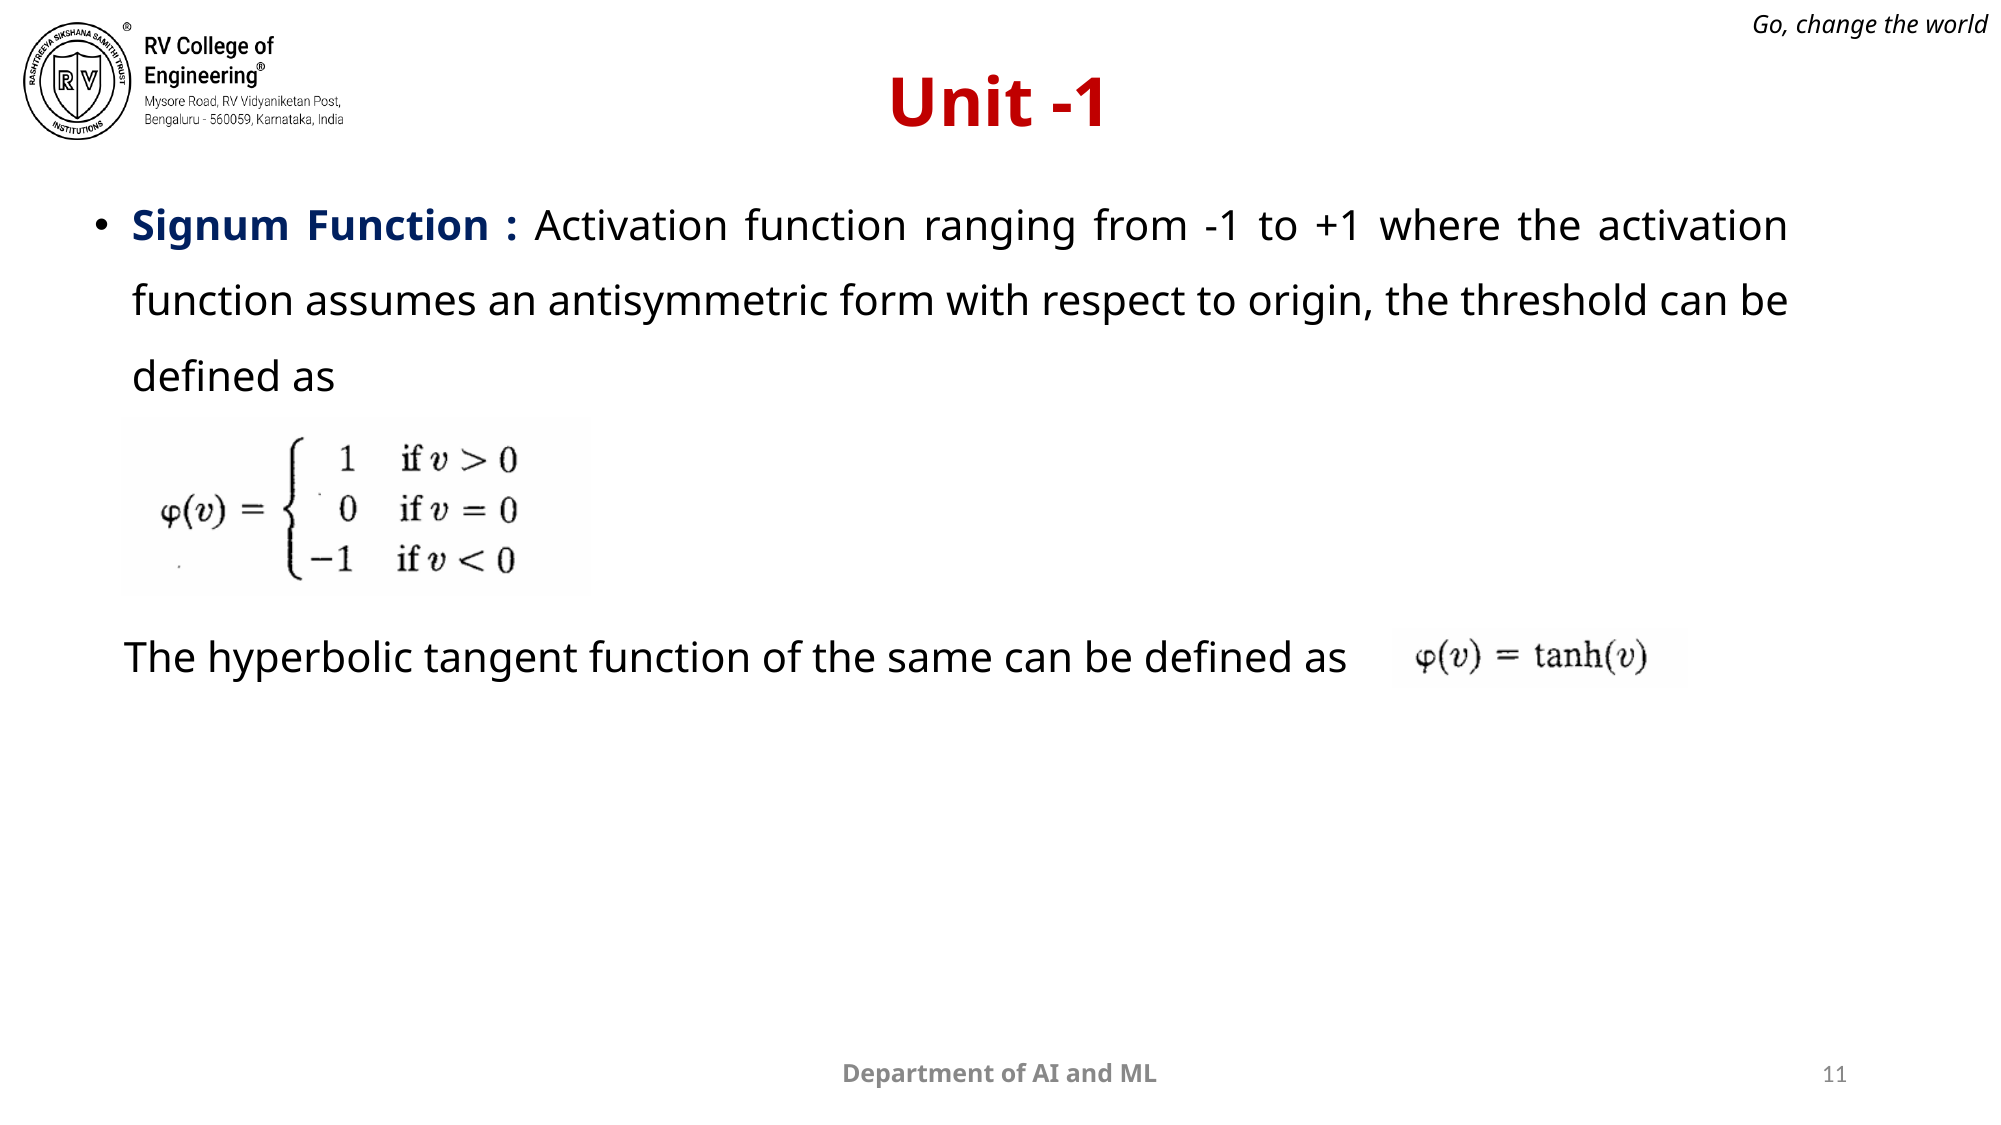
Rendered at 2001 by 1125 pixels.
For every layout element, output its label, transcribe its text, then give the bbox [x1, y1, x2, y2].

list Signum Function : Activation function ranging from -1 to +1 where the activation function assumes an antisymmetric form with respect to origin, the threshold can be defined as The hyperbolic tangent function of the same can be defined as [79, 166, 1805, 932]
picture [120, 417, 592, 596]
picture [1392, 628, 1689, 688]
slide_number 11 [1412, 1042, 1863, 1103]
footer Department of AI and ML [662, 1042, 1338, 1103]
picture [23, 22, 343, 140]
title Unit -1 [137, 59, 1863, 149]
